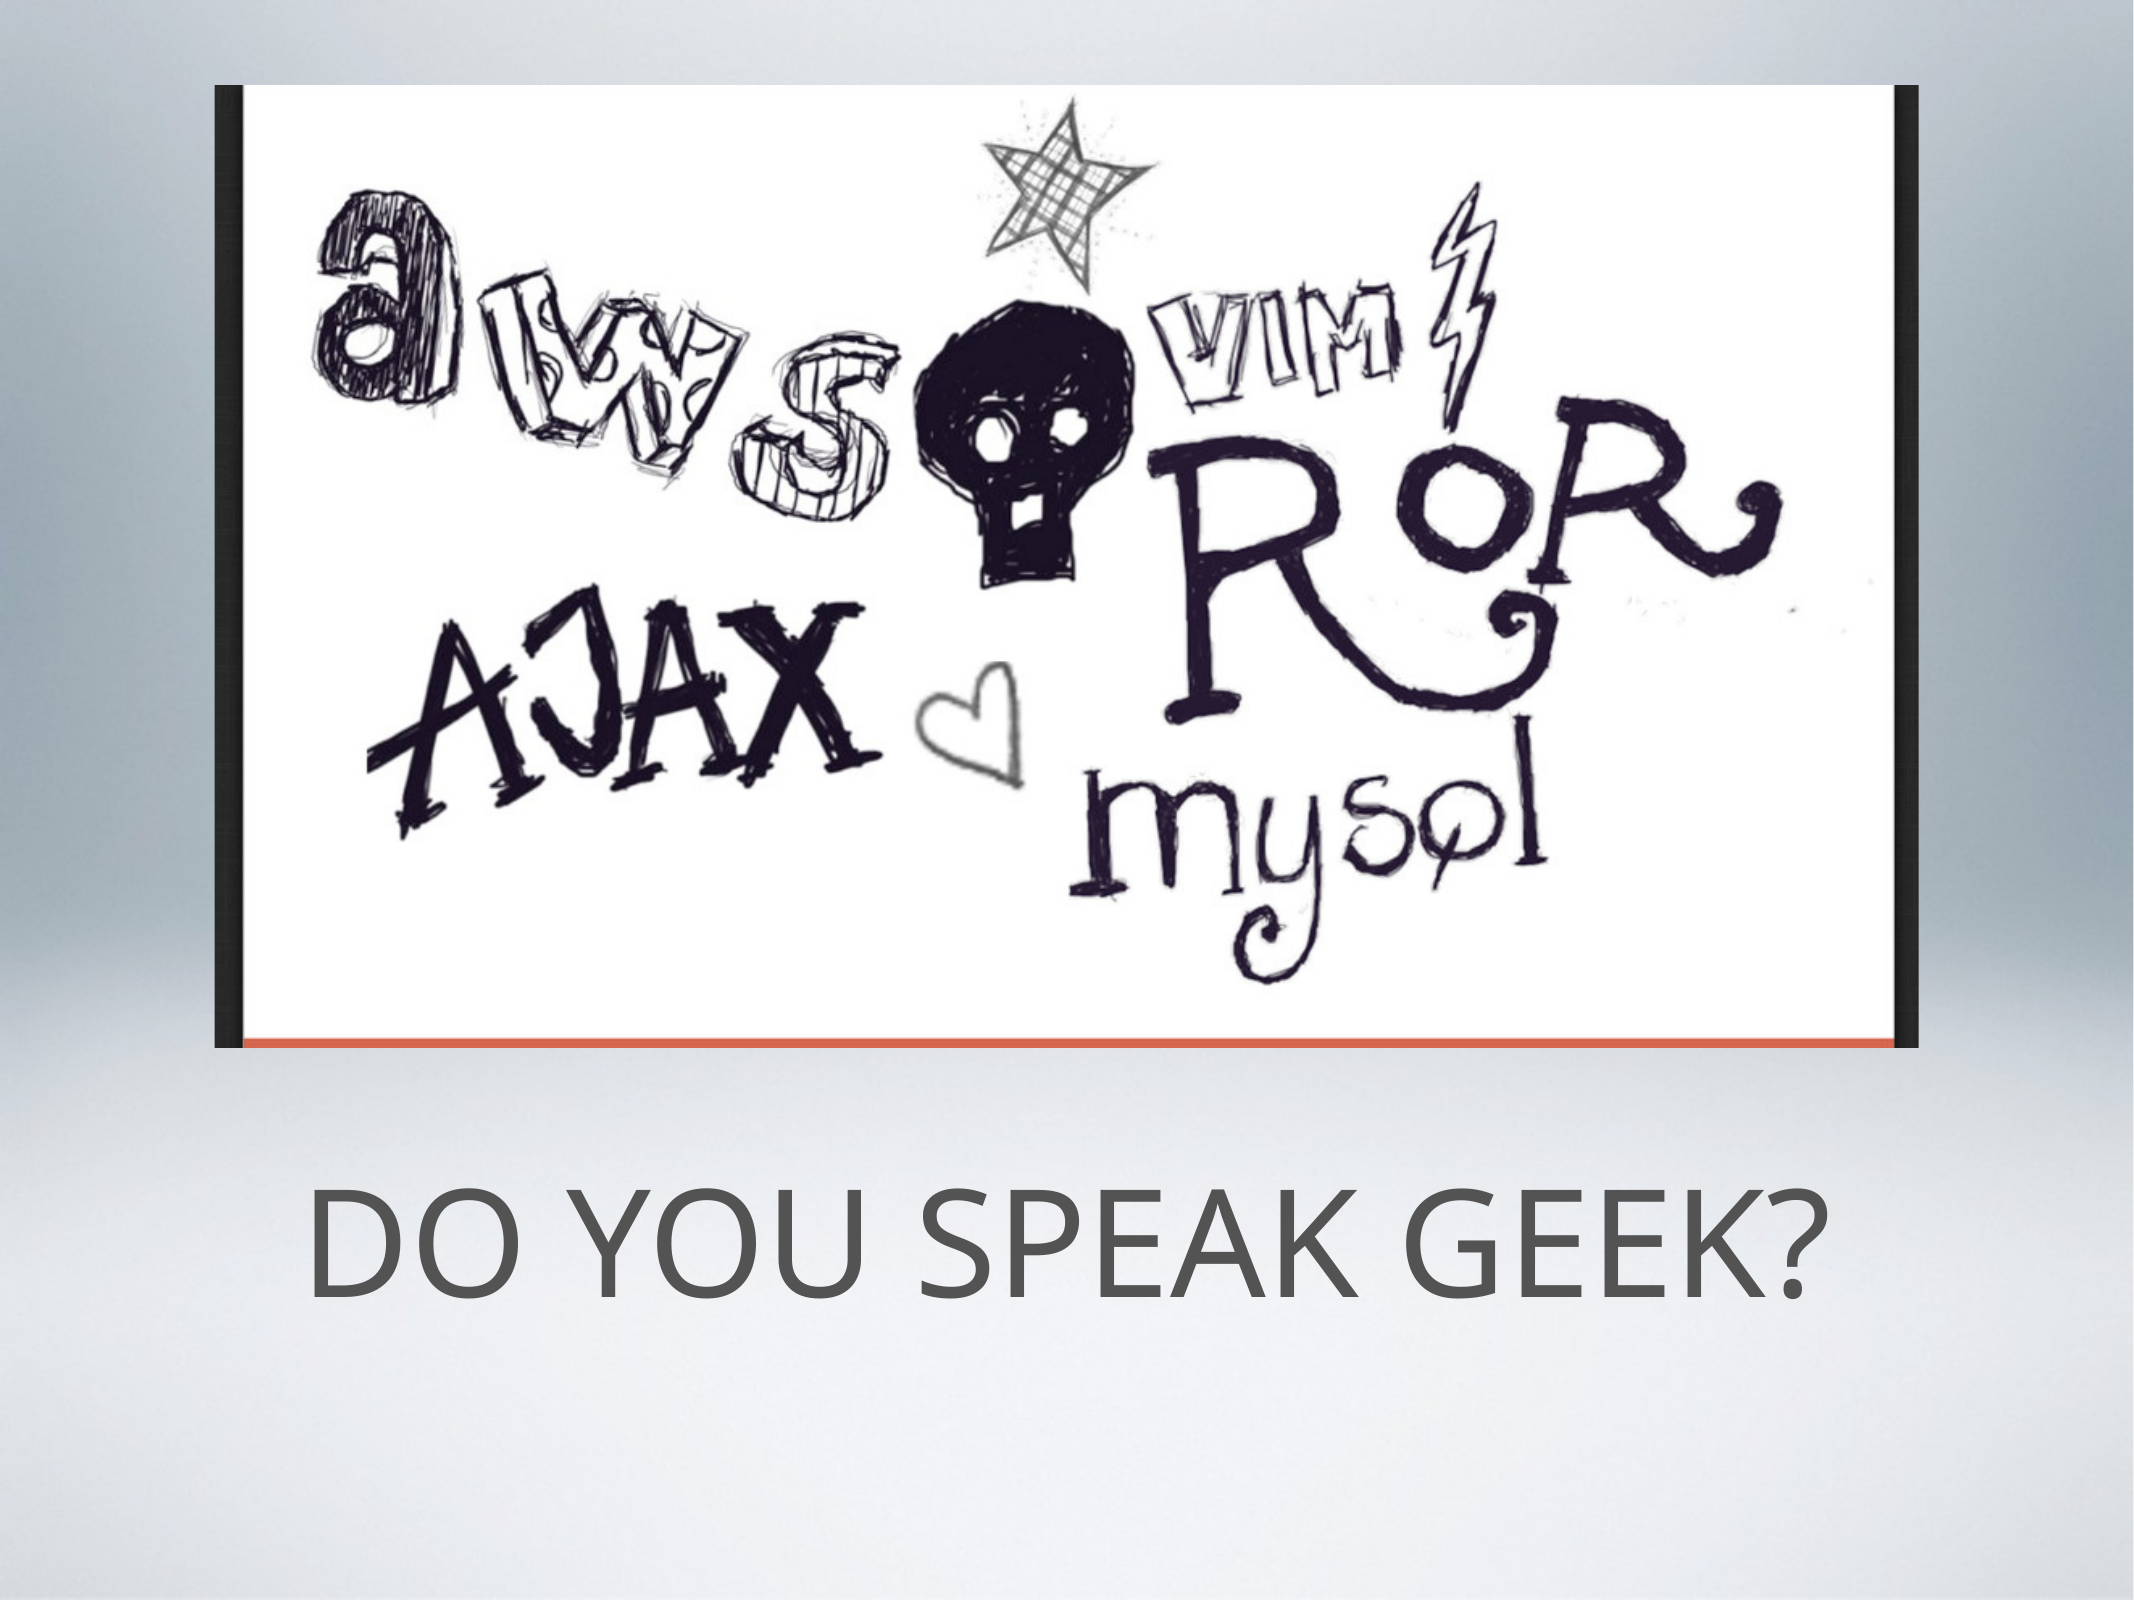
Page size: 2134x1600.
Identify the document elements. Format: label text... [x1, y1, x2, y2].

title Do YOU SPEAK GEEK? [57, 1120, 2076, 1328]
picture [0, 0, 2134, 1600]
